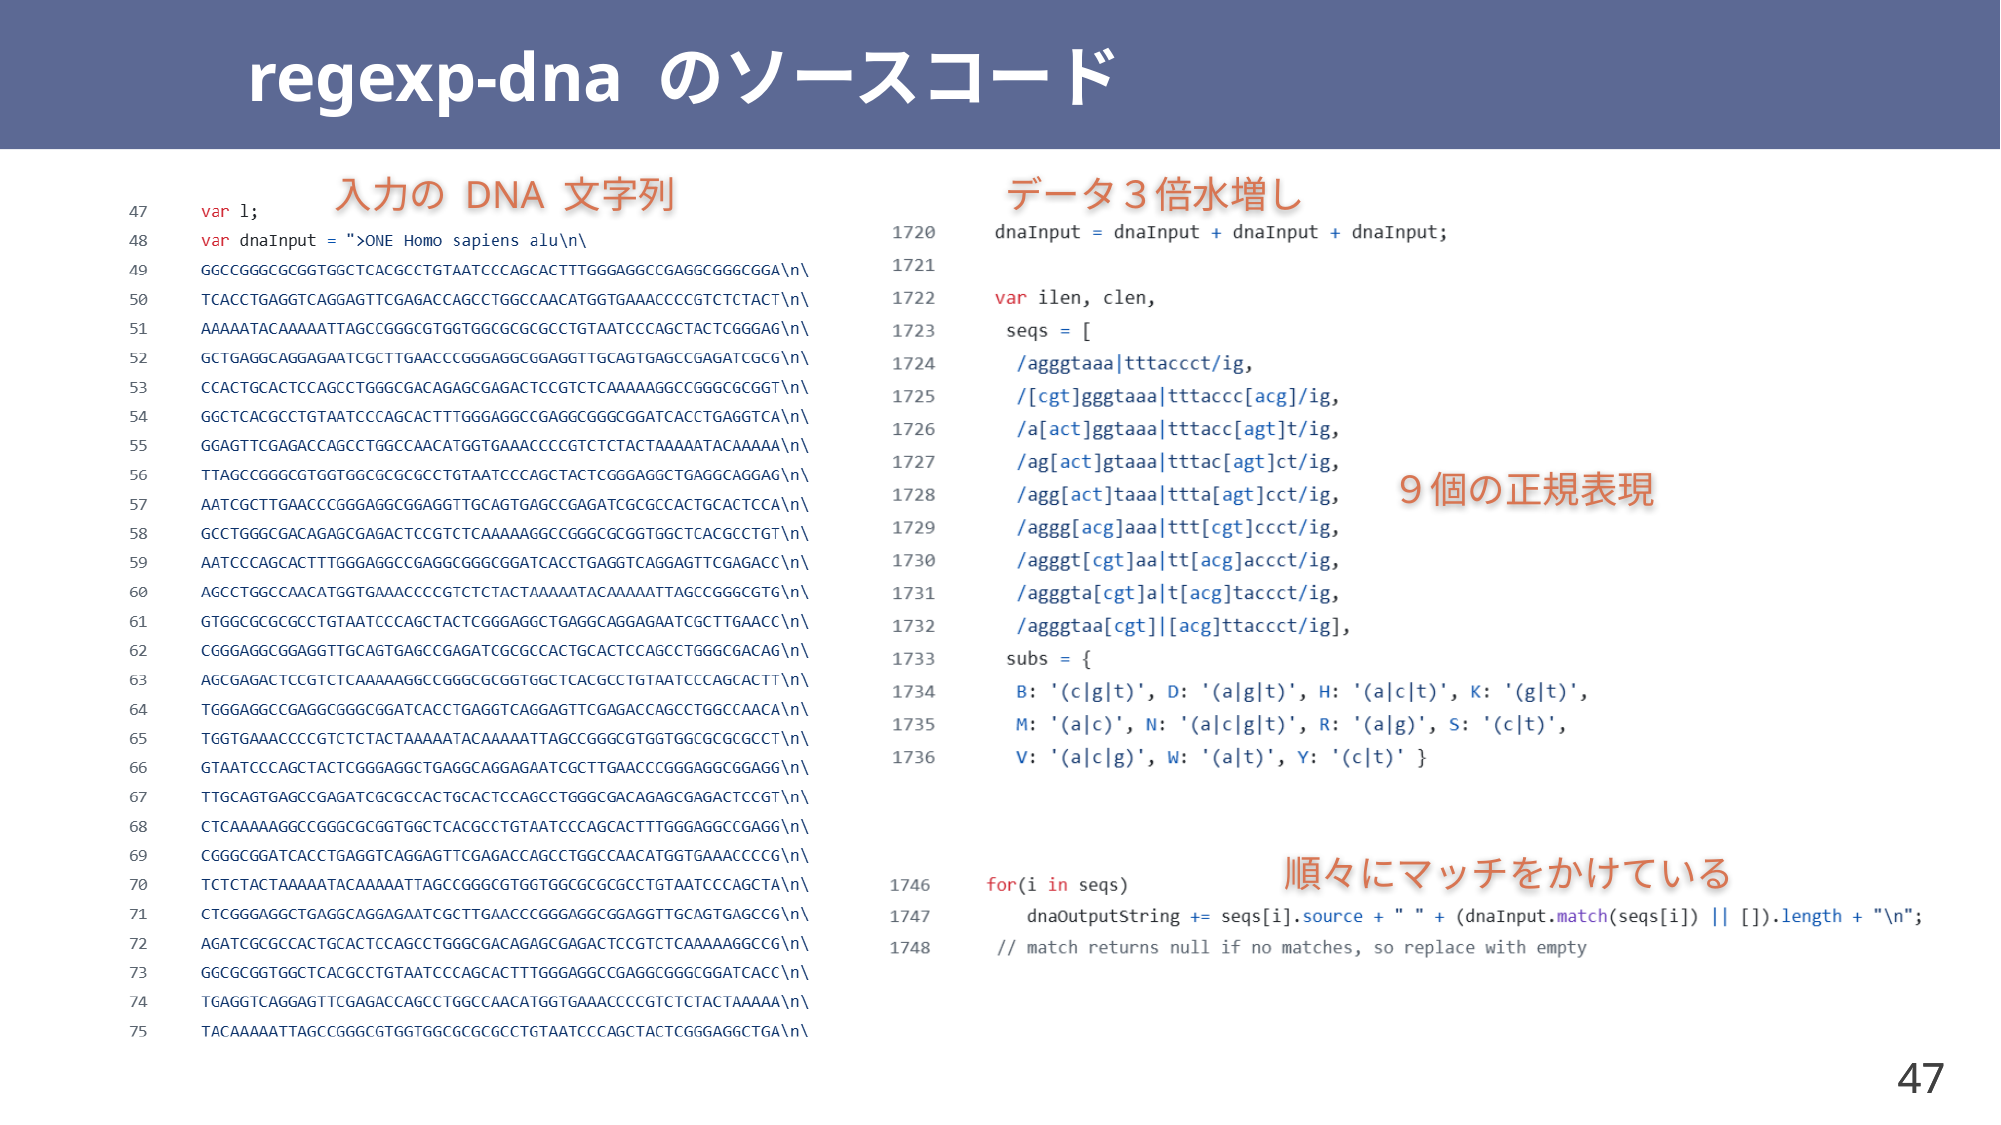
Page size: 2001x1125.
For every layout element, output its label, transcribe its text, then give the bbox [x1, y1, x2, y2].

text_box 順々にマッチをかけている [1339, 827, 1680, 870]
text_box 入力の DNA 文字列 [335, 148, 676, 191]
picture [99, 193, 855, 1037]
title regexp-dna のソースコード [231, 0, 2000, 150]
picture [866, 212, 1789, 785]
picture [866, 872, 2000, 968]
text_box データ３倍水増し [984, 148, 1325, 211]
